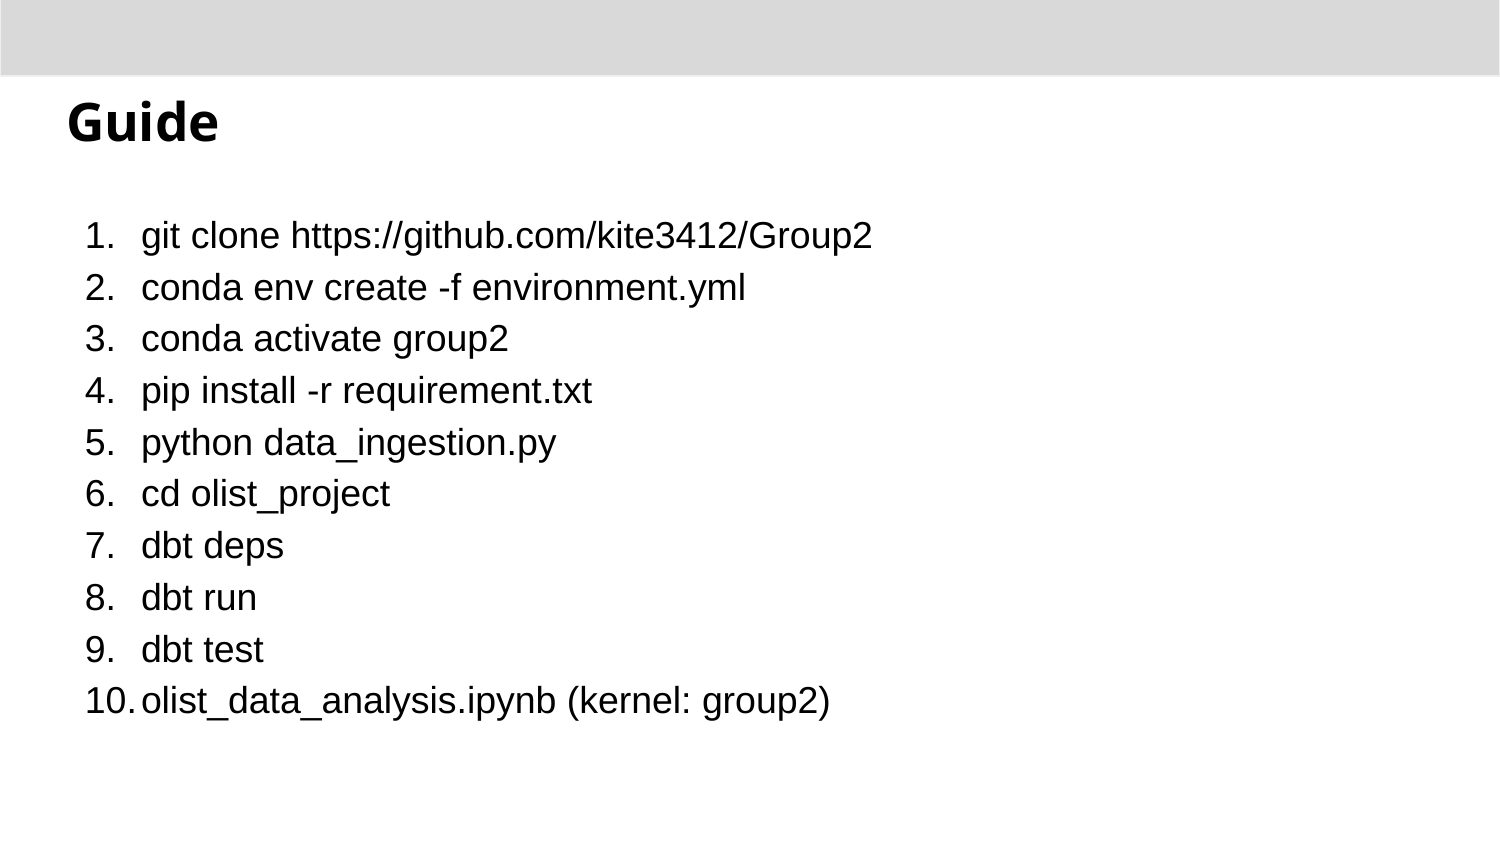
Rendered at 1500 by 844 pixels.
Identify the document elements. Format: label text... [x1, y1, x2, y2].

text_box [0, 0, 1500, 76]
list git clone https://github.com/kite3412/Group2 conda env create -f environment.yml conda activate group2 pip install -r requirement.txt python data_ingestion.py cd olist_project dbt deps dbt run dbt test olist_data_analysis.ipynb (kernel: group2) [51, 189, 1472, 820]
title Guide [51, 76, 1449, 167]
